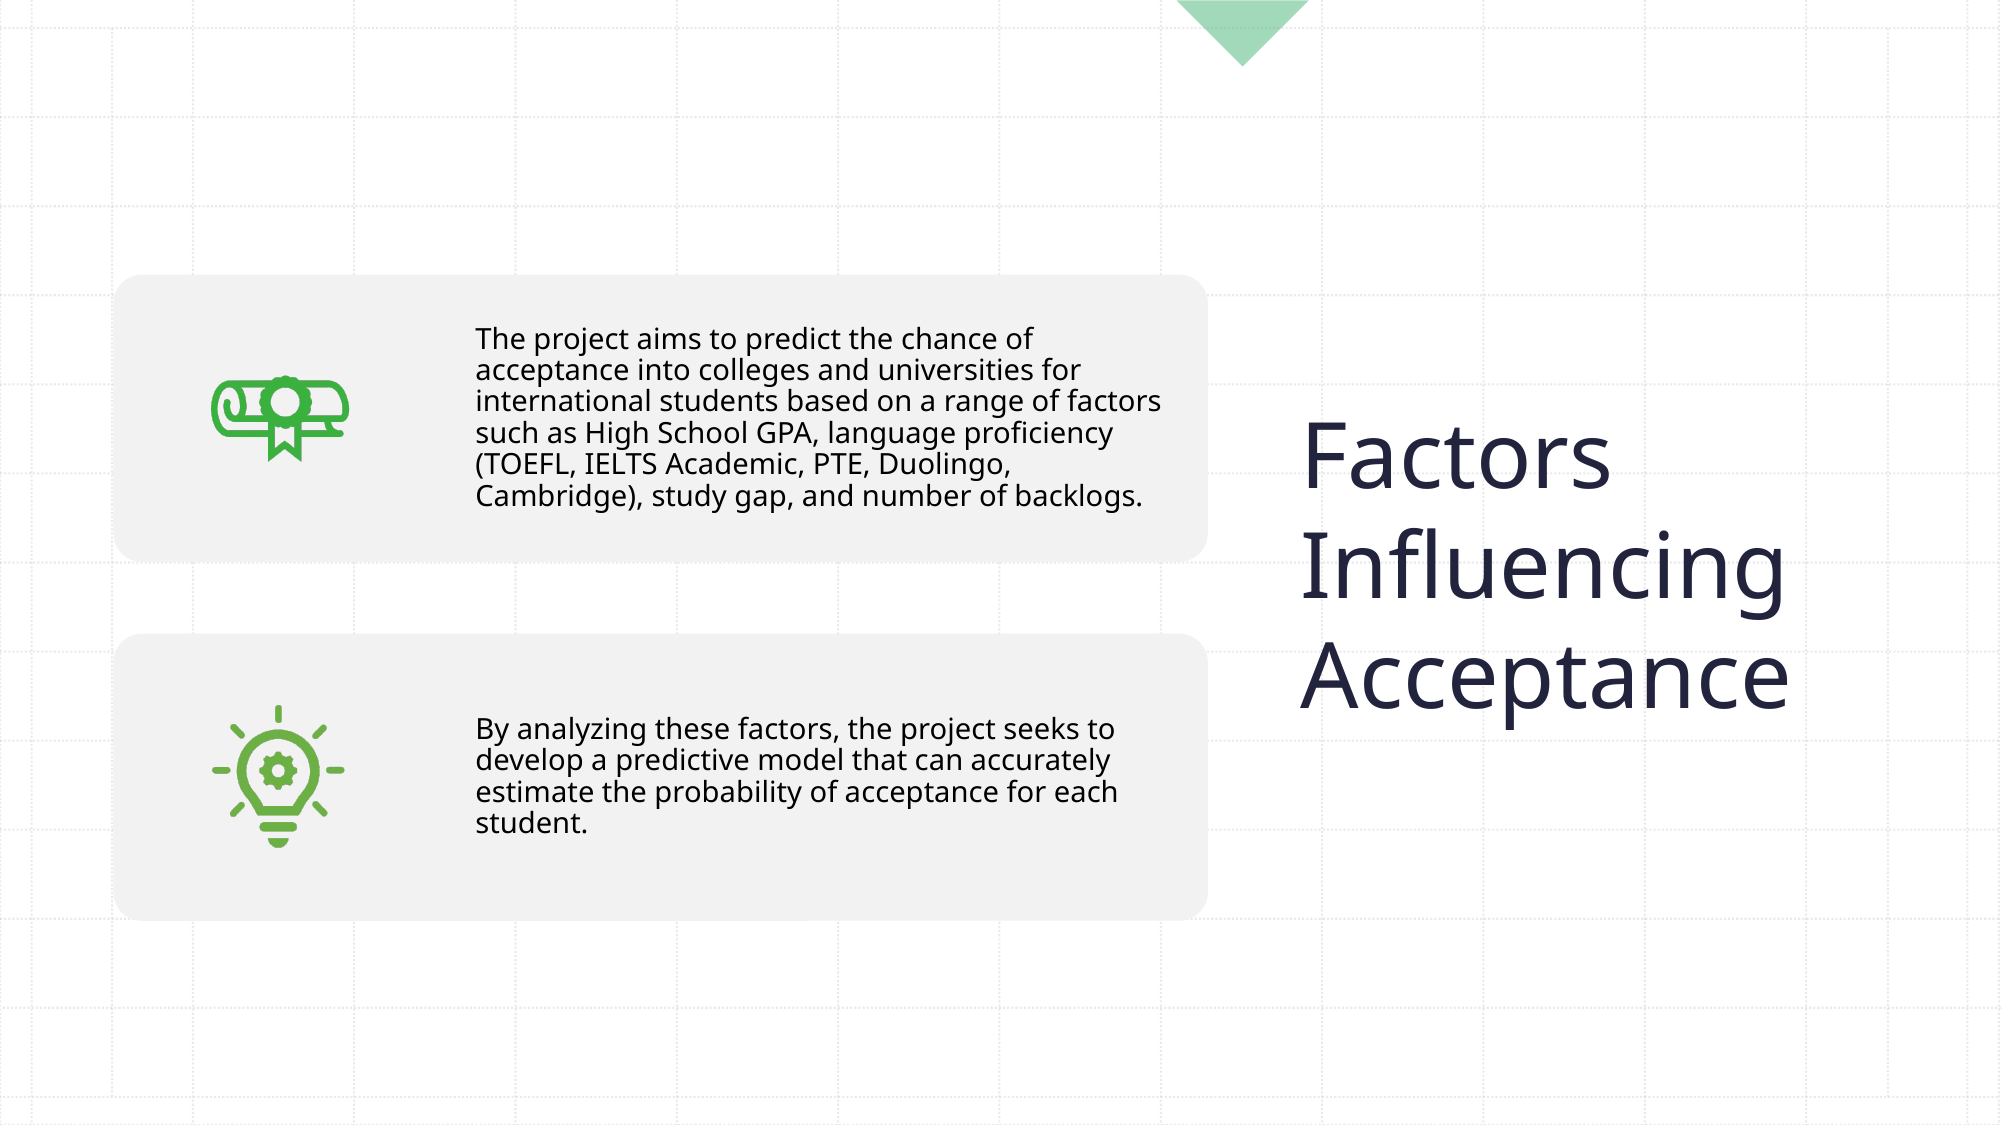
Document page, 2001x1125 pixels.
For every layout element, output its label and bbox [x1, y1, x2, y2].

list [113, 119, 1208, 1077]
text_box [0, 0, 2000, 1125]
